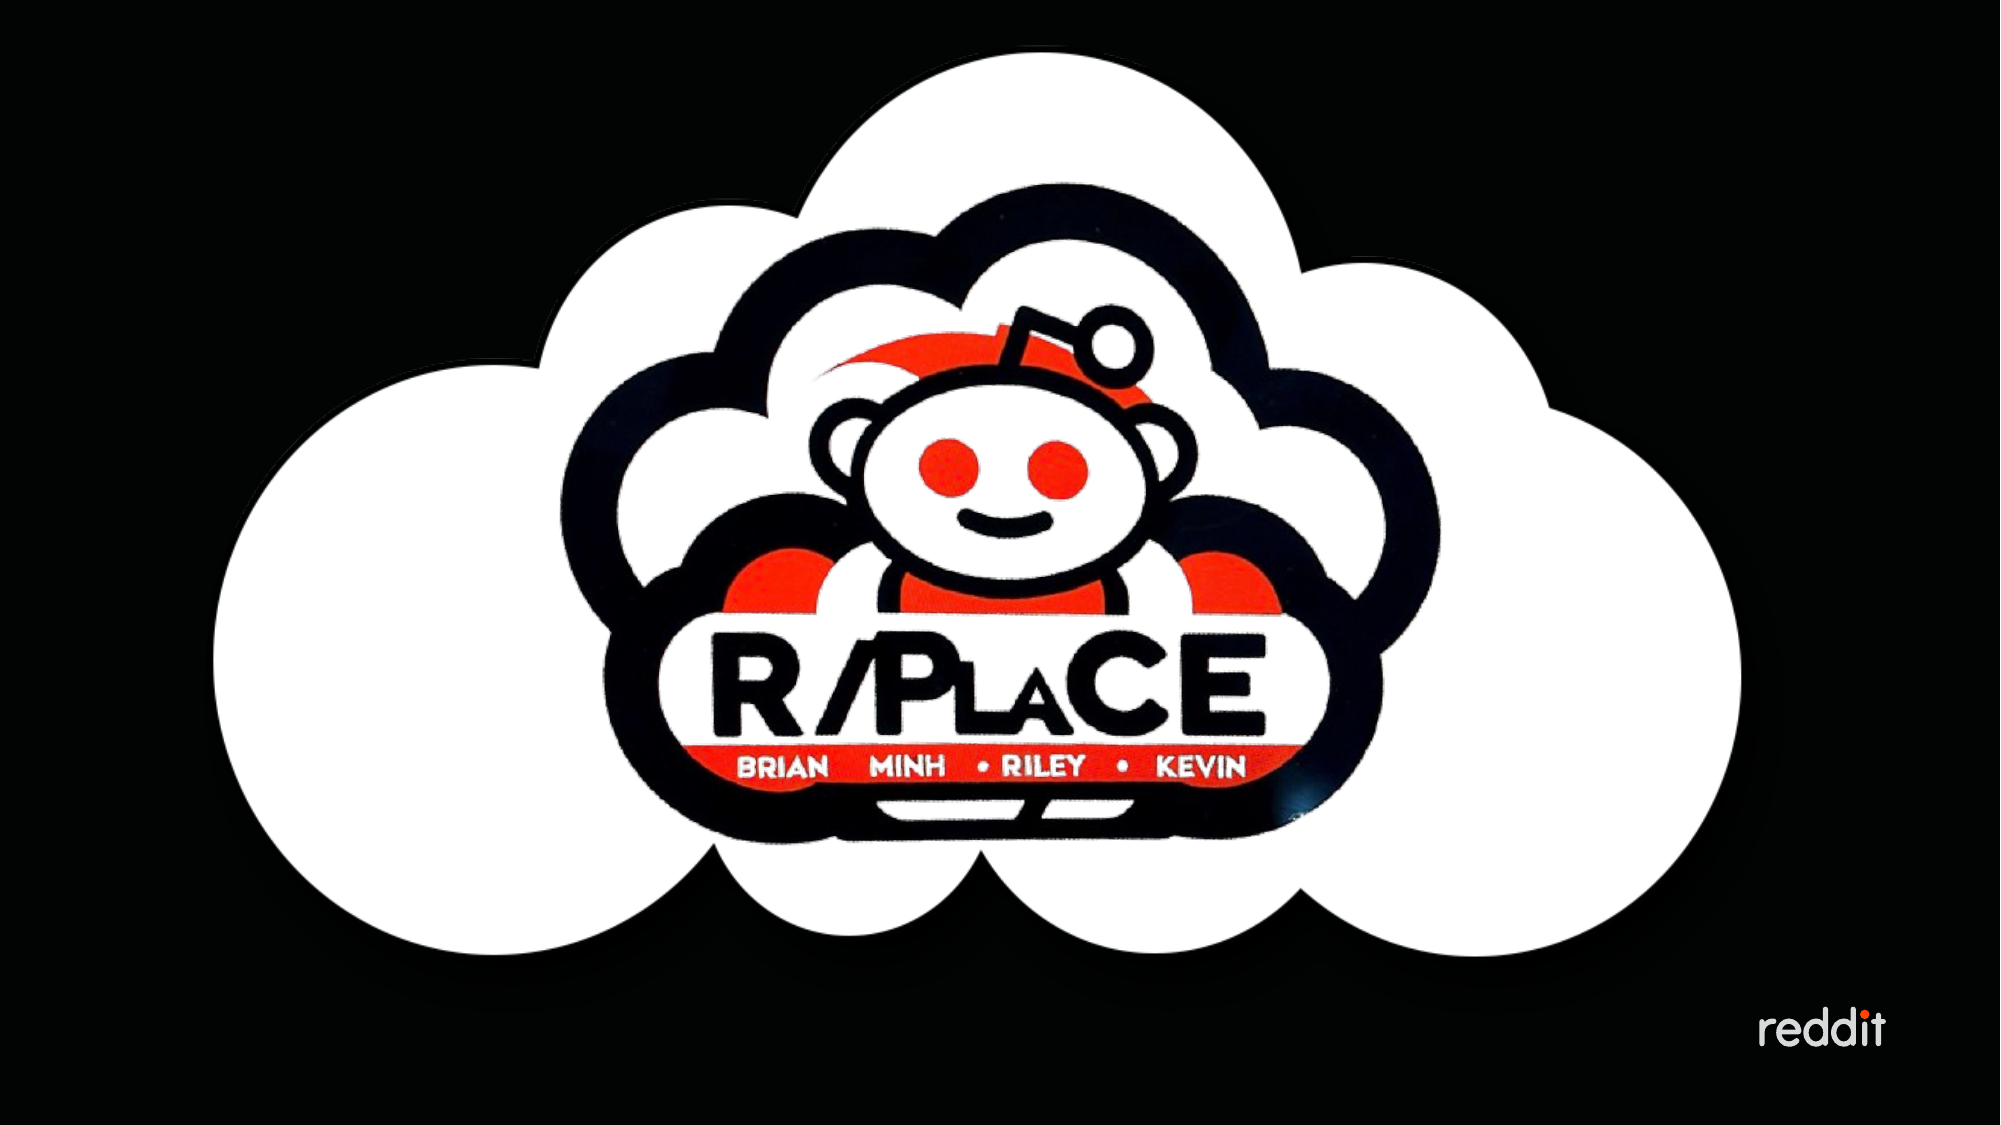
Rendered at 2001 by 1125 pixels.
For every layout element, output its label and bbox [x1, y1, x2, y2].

picture [89, 0, 1910, 1026]
text_box [1759, 1026, 1886, 1047]
